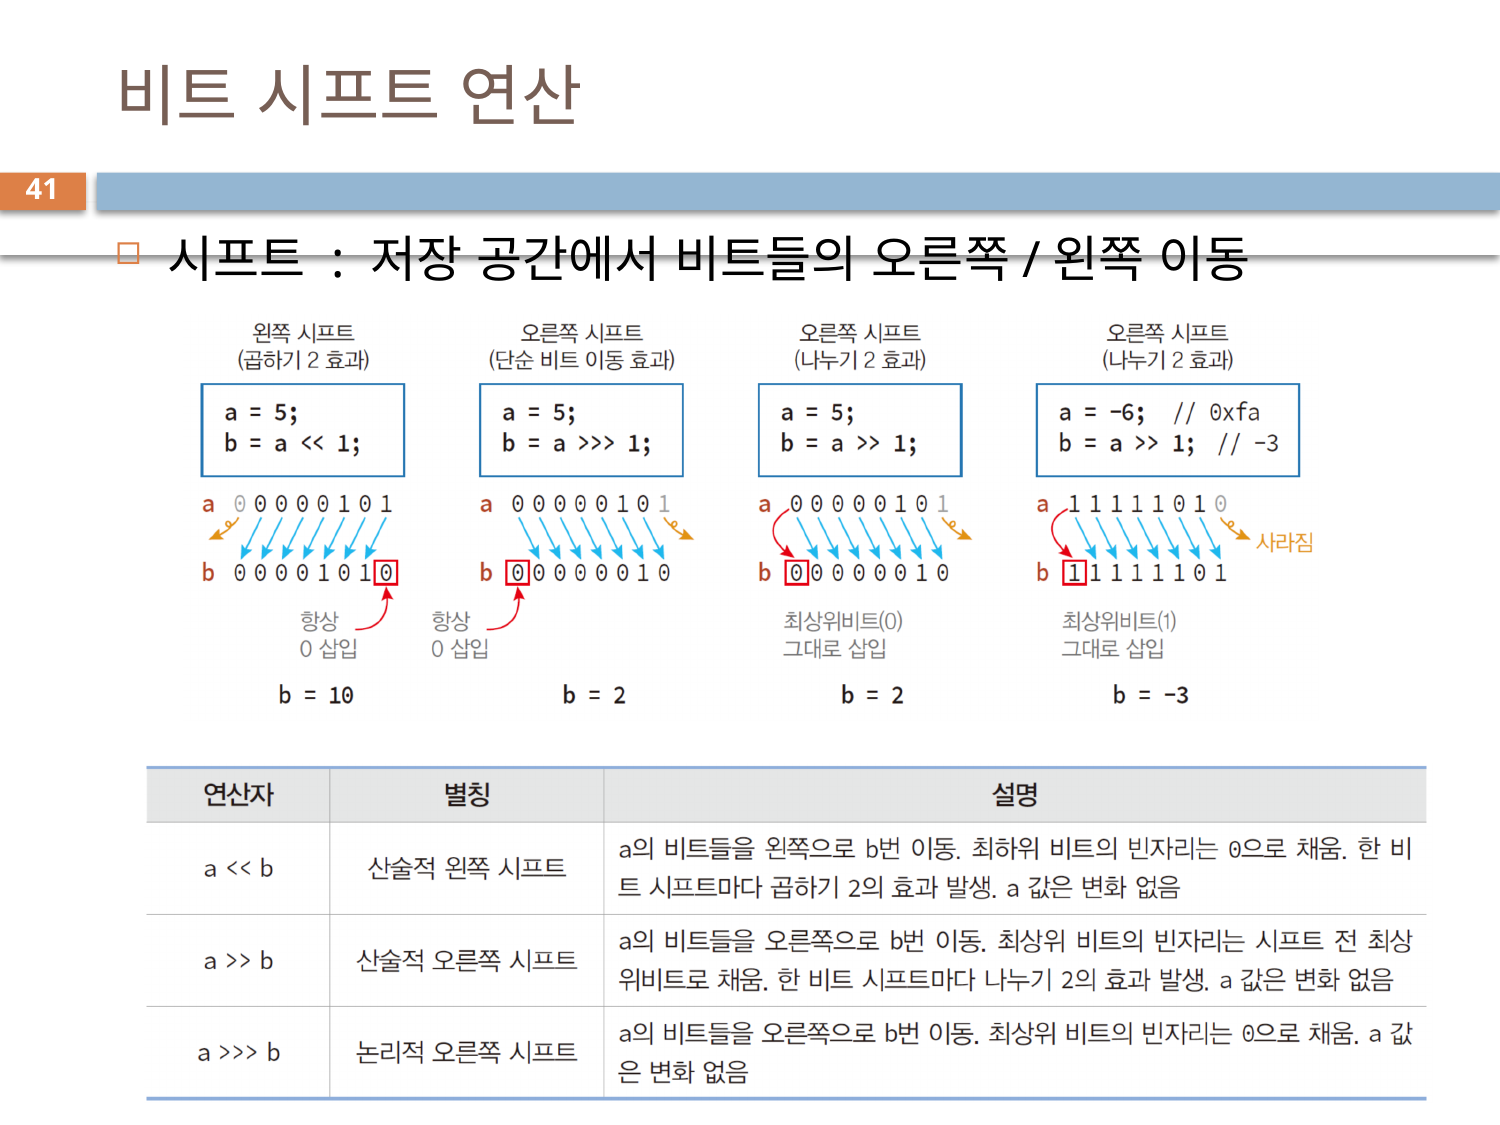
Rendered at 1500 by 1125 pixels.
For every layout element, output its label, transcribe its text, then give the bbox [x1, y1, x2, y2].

picture [143, 762, 1433, 1103]
title 비트 시프트 연산 [100, 37, 1438, 149]
picture [182, 314, 1319, 722]
list 시프트 : 저장 공간에서 비트들의 오른쪽/왼쪽 이동 [100, 219, 1438, 1047]
slide_number 41 [0, 170, 87, 211]
